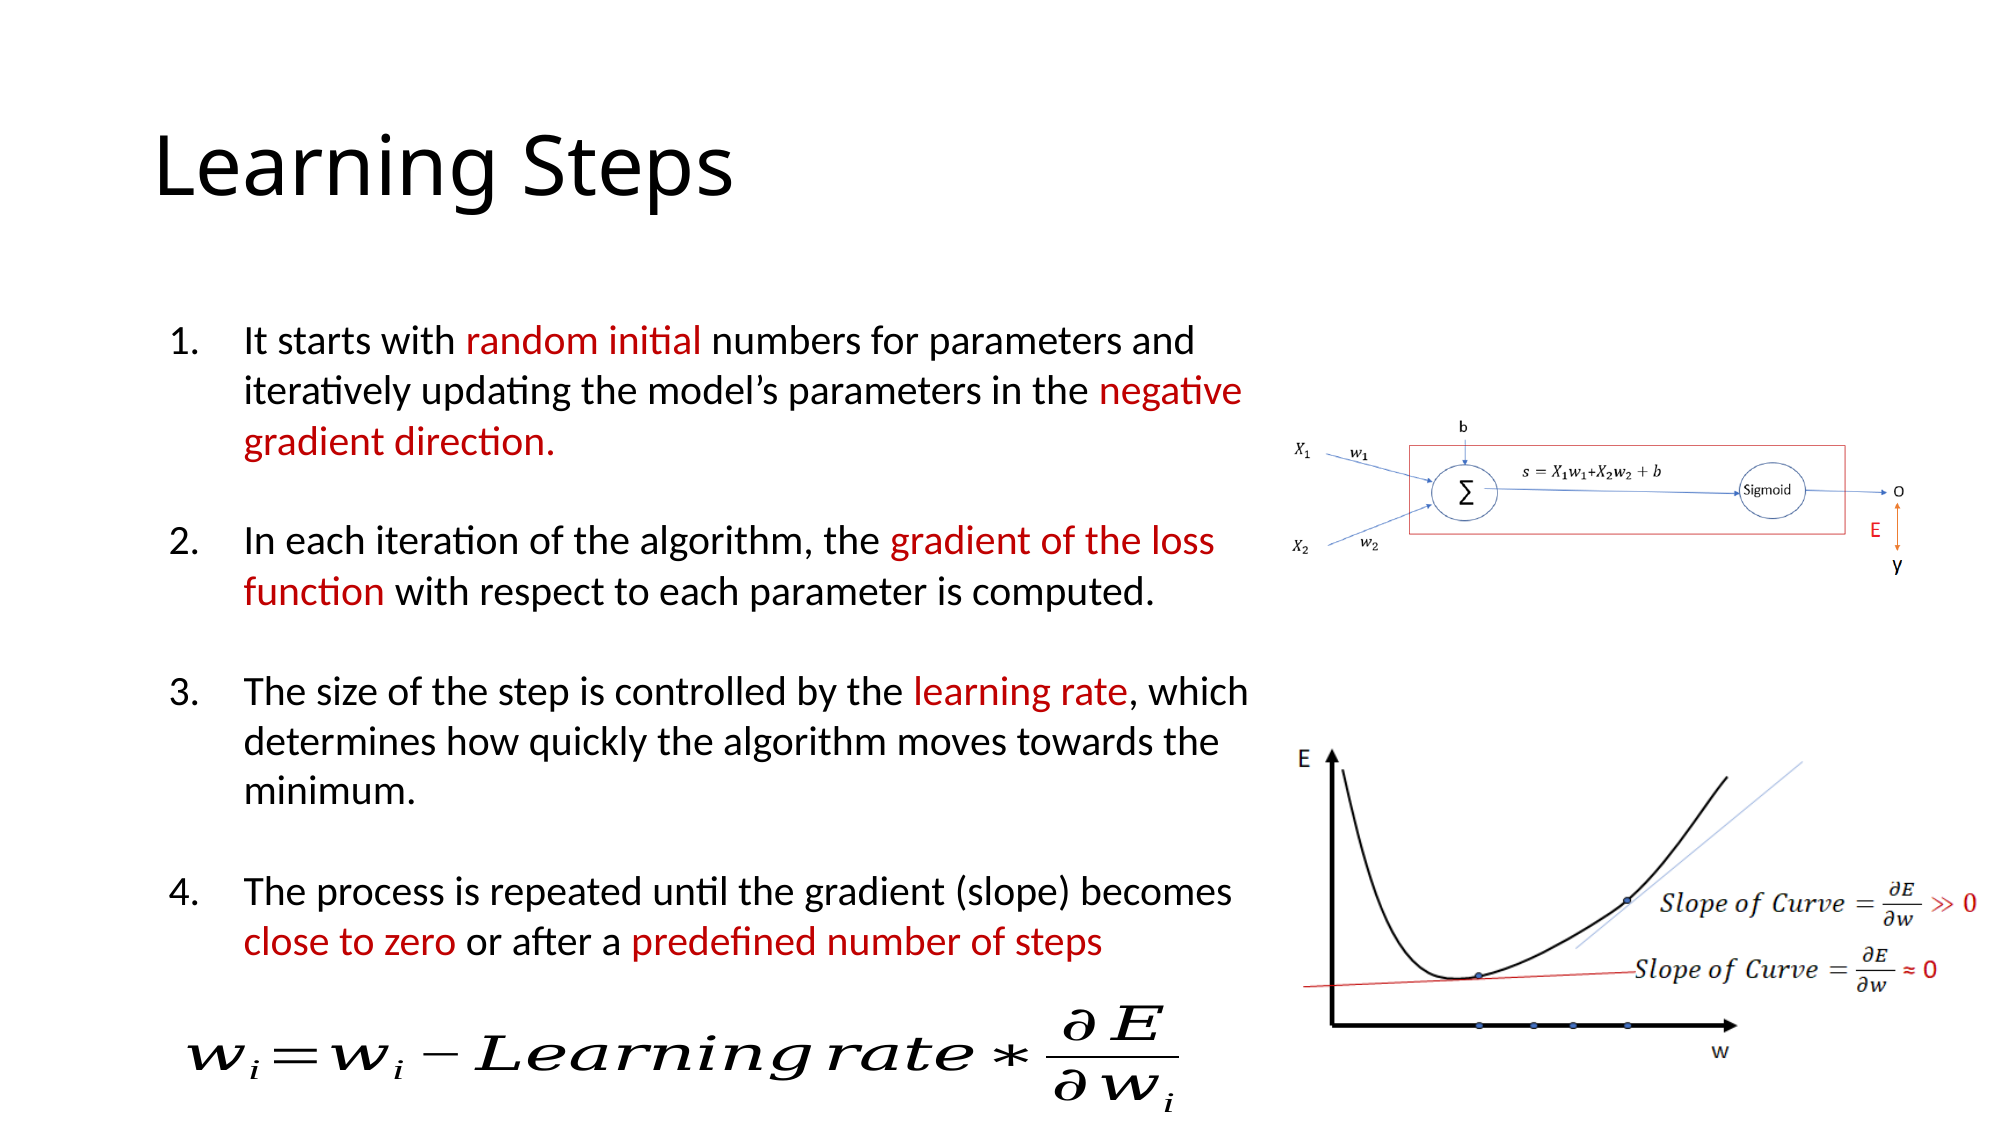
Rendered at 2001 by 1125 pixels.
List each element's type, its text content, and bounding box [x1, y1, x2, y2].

title Learning Steps [137, 59, 1863, 278]
list It starts with random initial numbers for parameters and iteratively updating the model’s parameters in the negative gradient direction. In each iteration of the algorithm, the gradient of the loss function with respect to each parameter is computed. The size of the step is controlled by the learning rate, which determines how quickly the algorithm moves towards the minimum. The process is repeated until the gradient (slope) becomes close to zero or after a predefined number of steps [153, 305, 1297, 971]
picture [1280, 723, 1987, 1066]
picture [1280, 420, 1934, 581]
